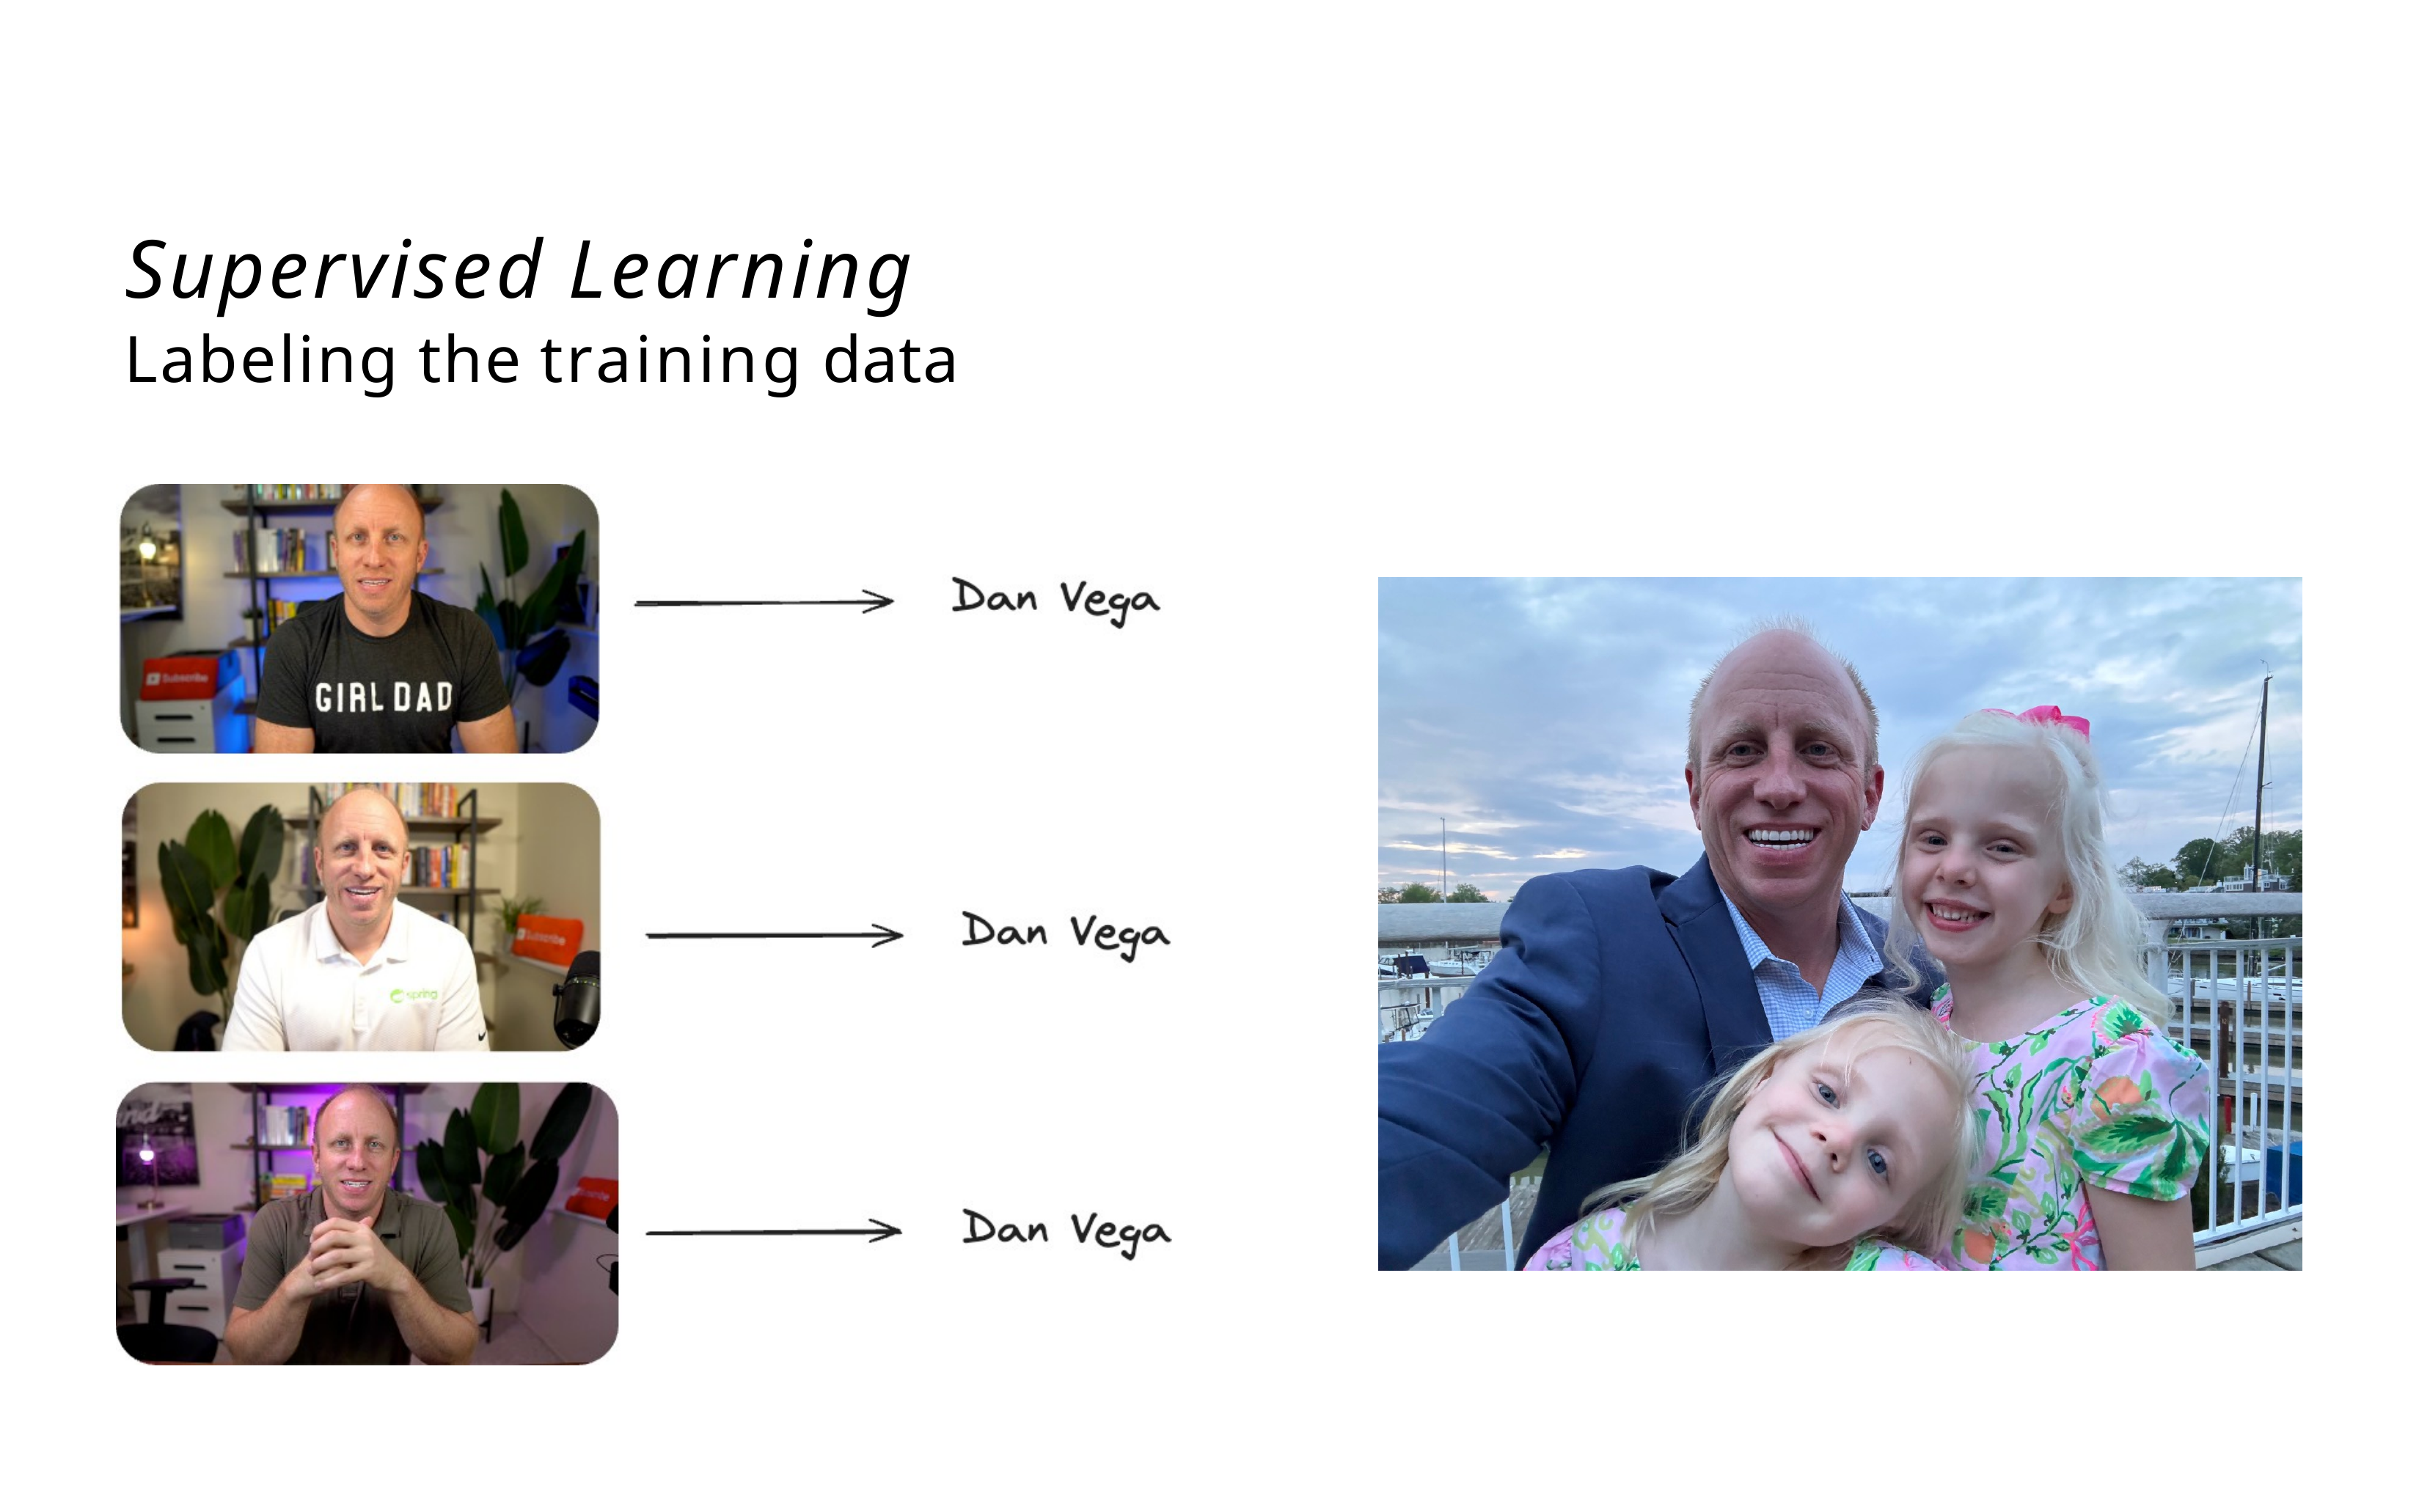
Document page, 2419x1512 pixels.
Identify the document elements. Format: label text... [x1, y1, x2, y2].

picture [116, 484, 1173, 1365]
picture [1377, 577, 2302, 1271]
title Supervised Learning Labeling the training data [122, 197, 1471, 471]
